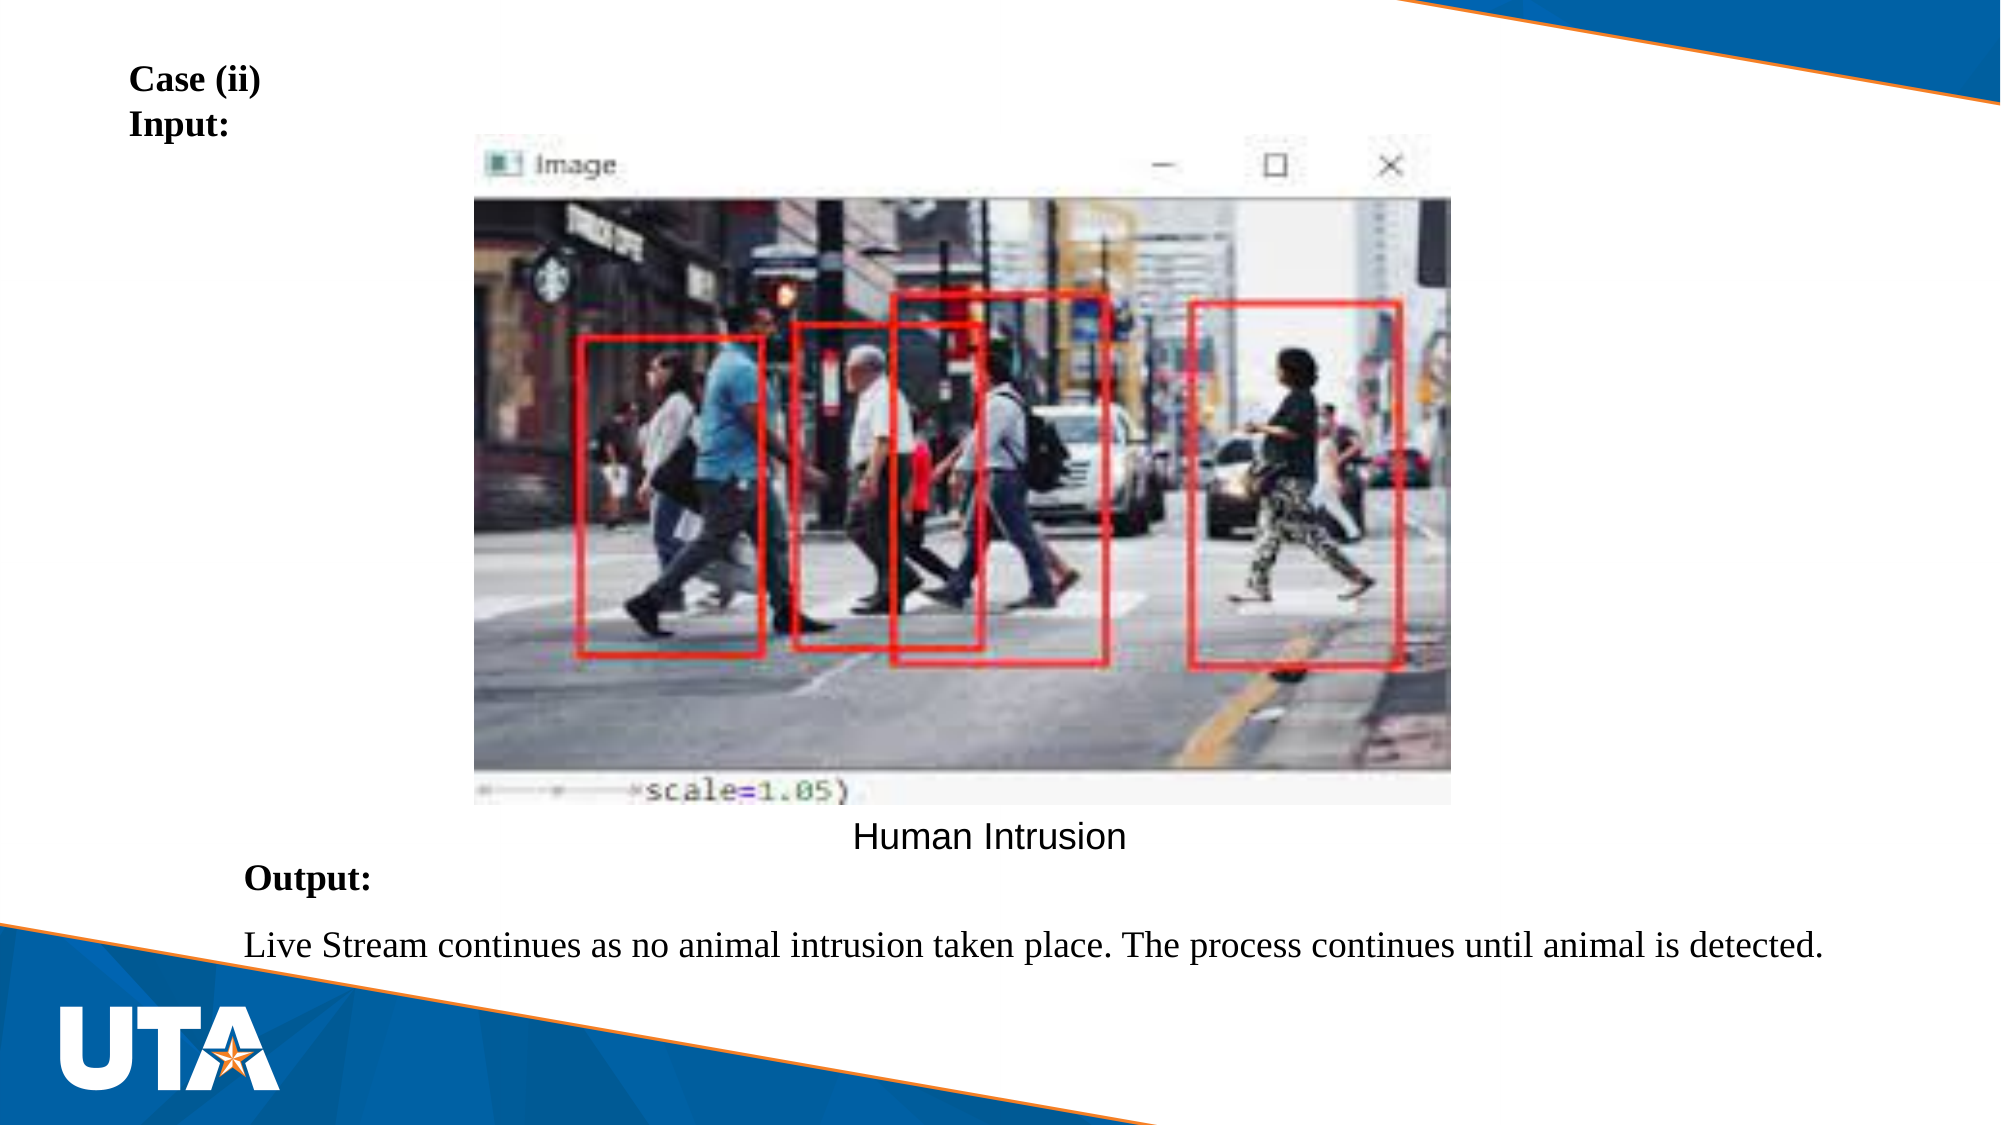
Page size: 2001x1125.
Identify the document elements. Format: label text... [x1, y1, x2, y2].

text_box Output: Live Stream continues as no animal intrusion taken place. The process continues until animal is detected. [228, 822, 1890, 973]
picture [0, 0, 2001, 1125]
text_box Human Intrusion [614, 813, 1439, 864]
text_box Case (ii) Input: [113, 46, 354, 152]
